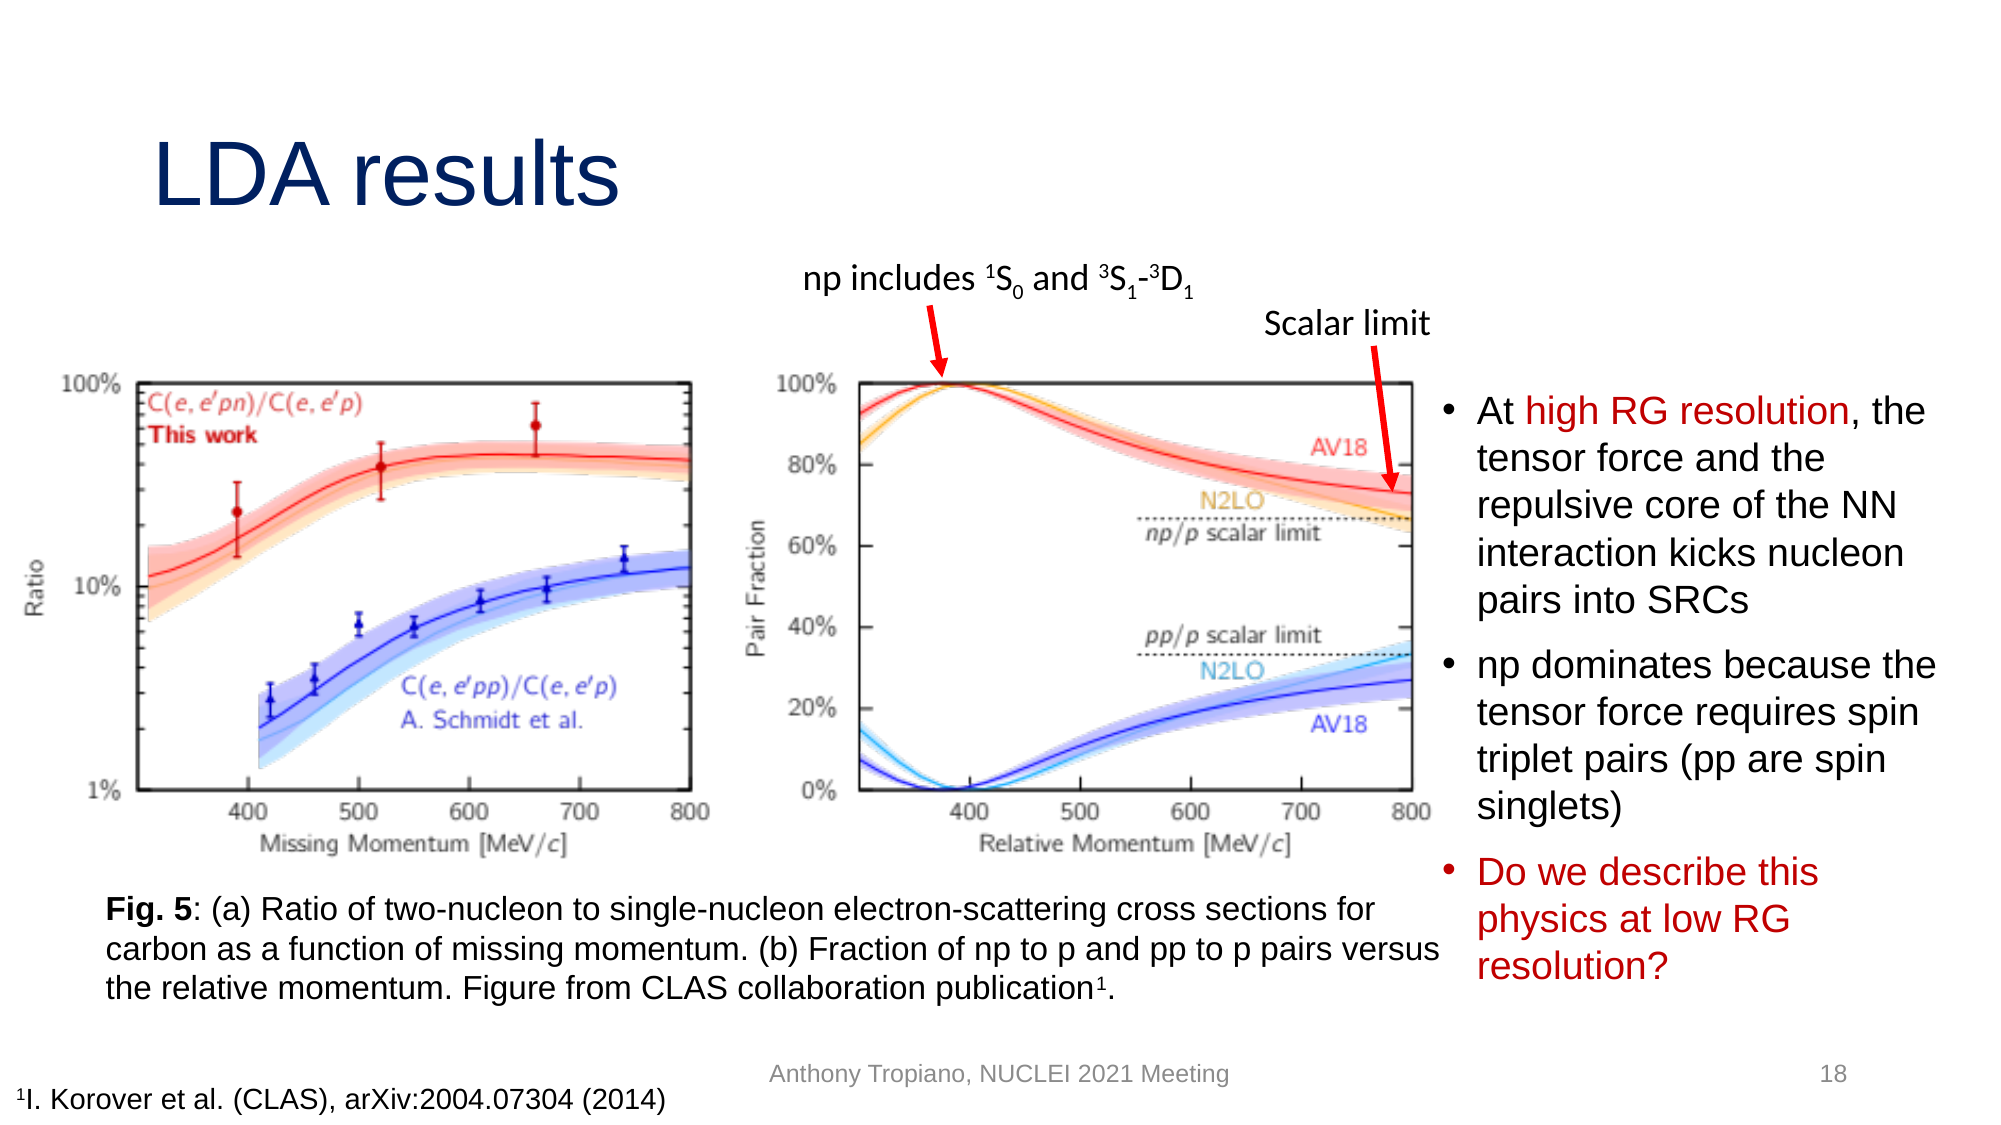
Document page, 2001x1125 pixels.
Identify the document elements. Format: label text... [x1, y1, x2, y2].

slide_number 18 [1412, 1042, 1863, 1103]
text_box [929, 305, 943, 378]
picture [0, 339, 1448, 880]
footer Anthony Tropiano, NUCLEI 2021 Meeting [662, 1042, 1338, 1103]
text_box Scalar limit [1249, 290, 1446, 339]
text_box np includes 1S0 and 3S1-3D1 [787, 245, 1209, 312]
title LDA results [137, 59, 1863, 278]
text_box Fig. 5: (a) Ratio of two-nucleon to single-nucleon electron-scattering cross sections for carbon as a function of missing momentum. (b) Fraction of np to p and pp to p pairs versus the relative momentum. Figure from CLAS collaboration publication1. [90, 879, 1461, 1014]
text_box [1373, 345, 1393, 493]
text_box 1I. Korover et al. (CLAS), arXiv:2004.07304 (2014) [1, 1072, 683, 1125]
list At high RG resolution, the tensor force and the repulsive core of the NN interaction kicks nucleon pairs into SRCs np dominates because the tensor force requires spin triplet pairs (pp are spin singlets) Do we describe this physics at low RG resolution? [1448, 377, 1961, 999]
